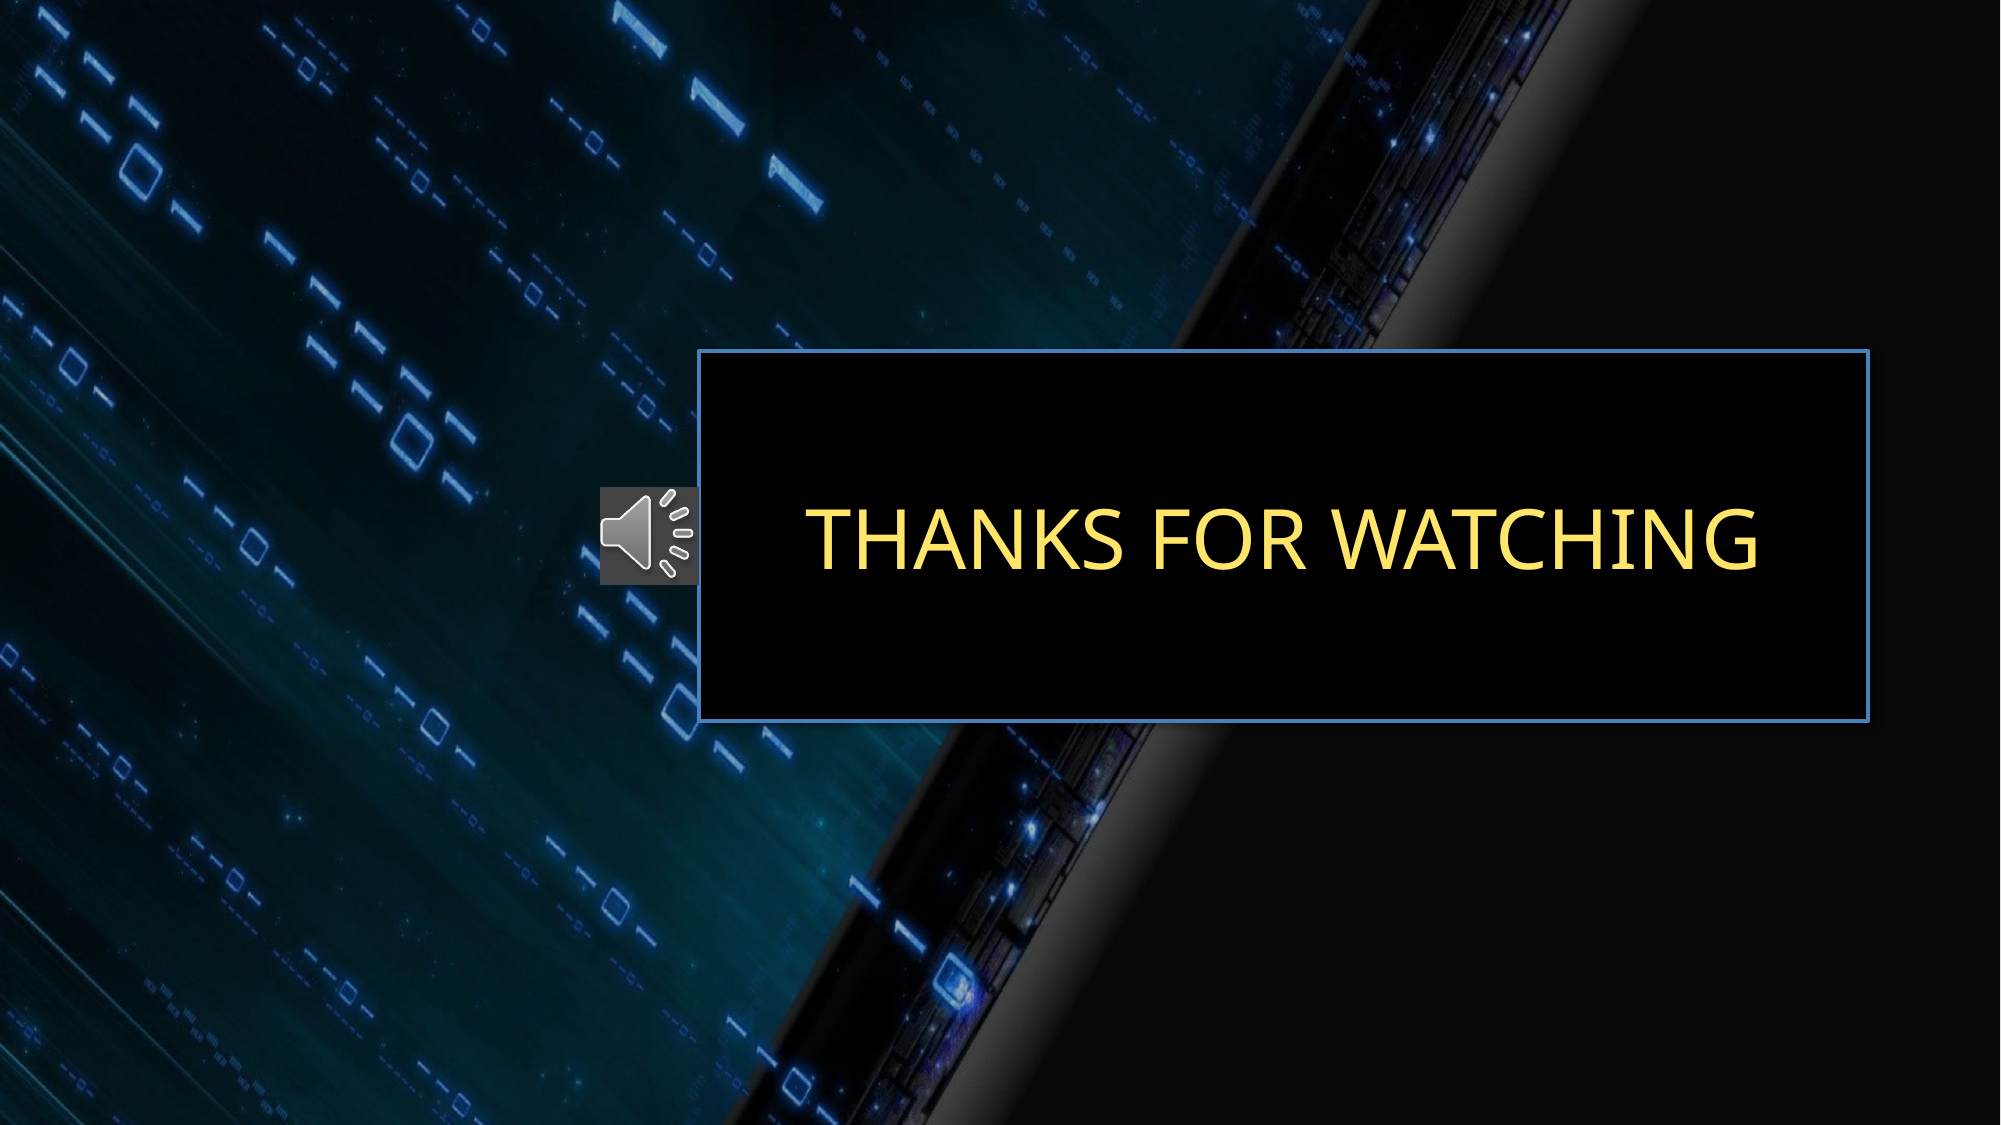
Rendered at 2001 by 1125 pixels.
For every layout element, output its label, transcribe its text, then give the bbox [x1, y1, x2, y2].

picture [0, 0, 2001, 1125]
title THANKS FOR WATCHING [699, 351, 1869, 721]
